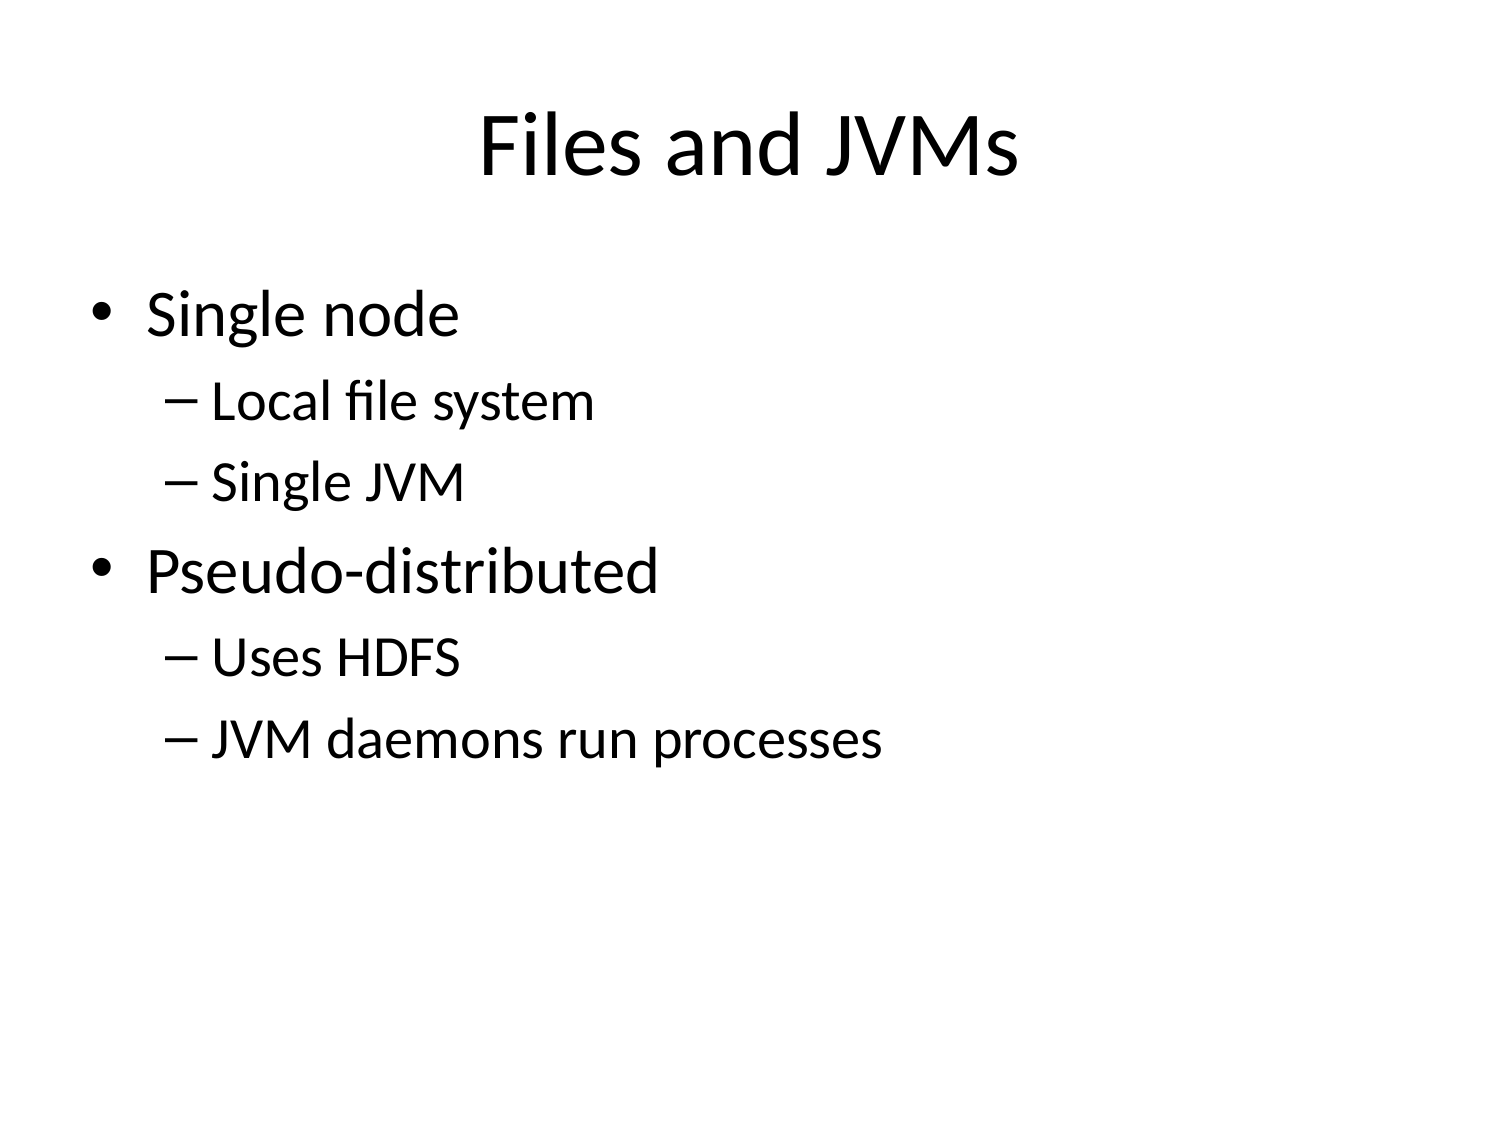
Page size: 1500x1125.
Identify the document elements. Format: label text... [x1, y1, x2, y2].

list Single node Local file system Single JVM Pseudo-distributed Uses HDFS JVM daemons run processes [75, 262, 1425, 1005]
title Files and JVMs [75, 45, 1425, 233]
